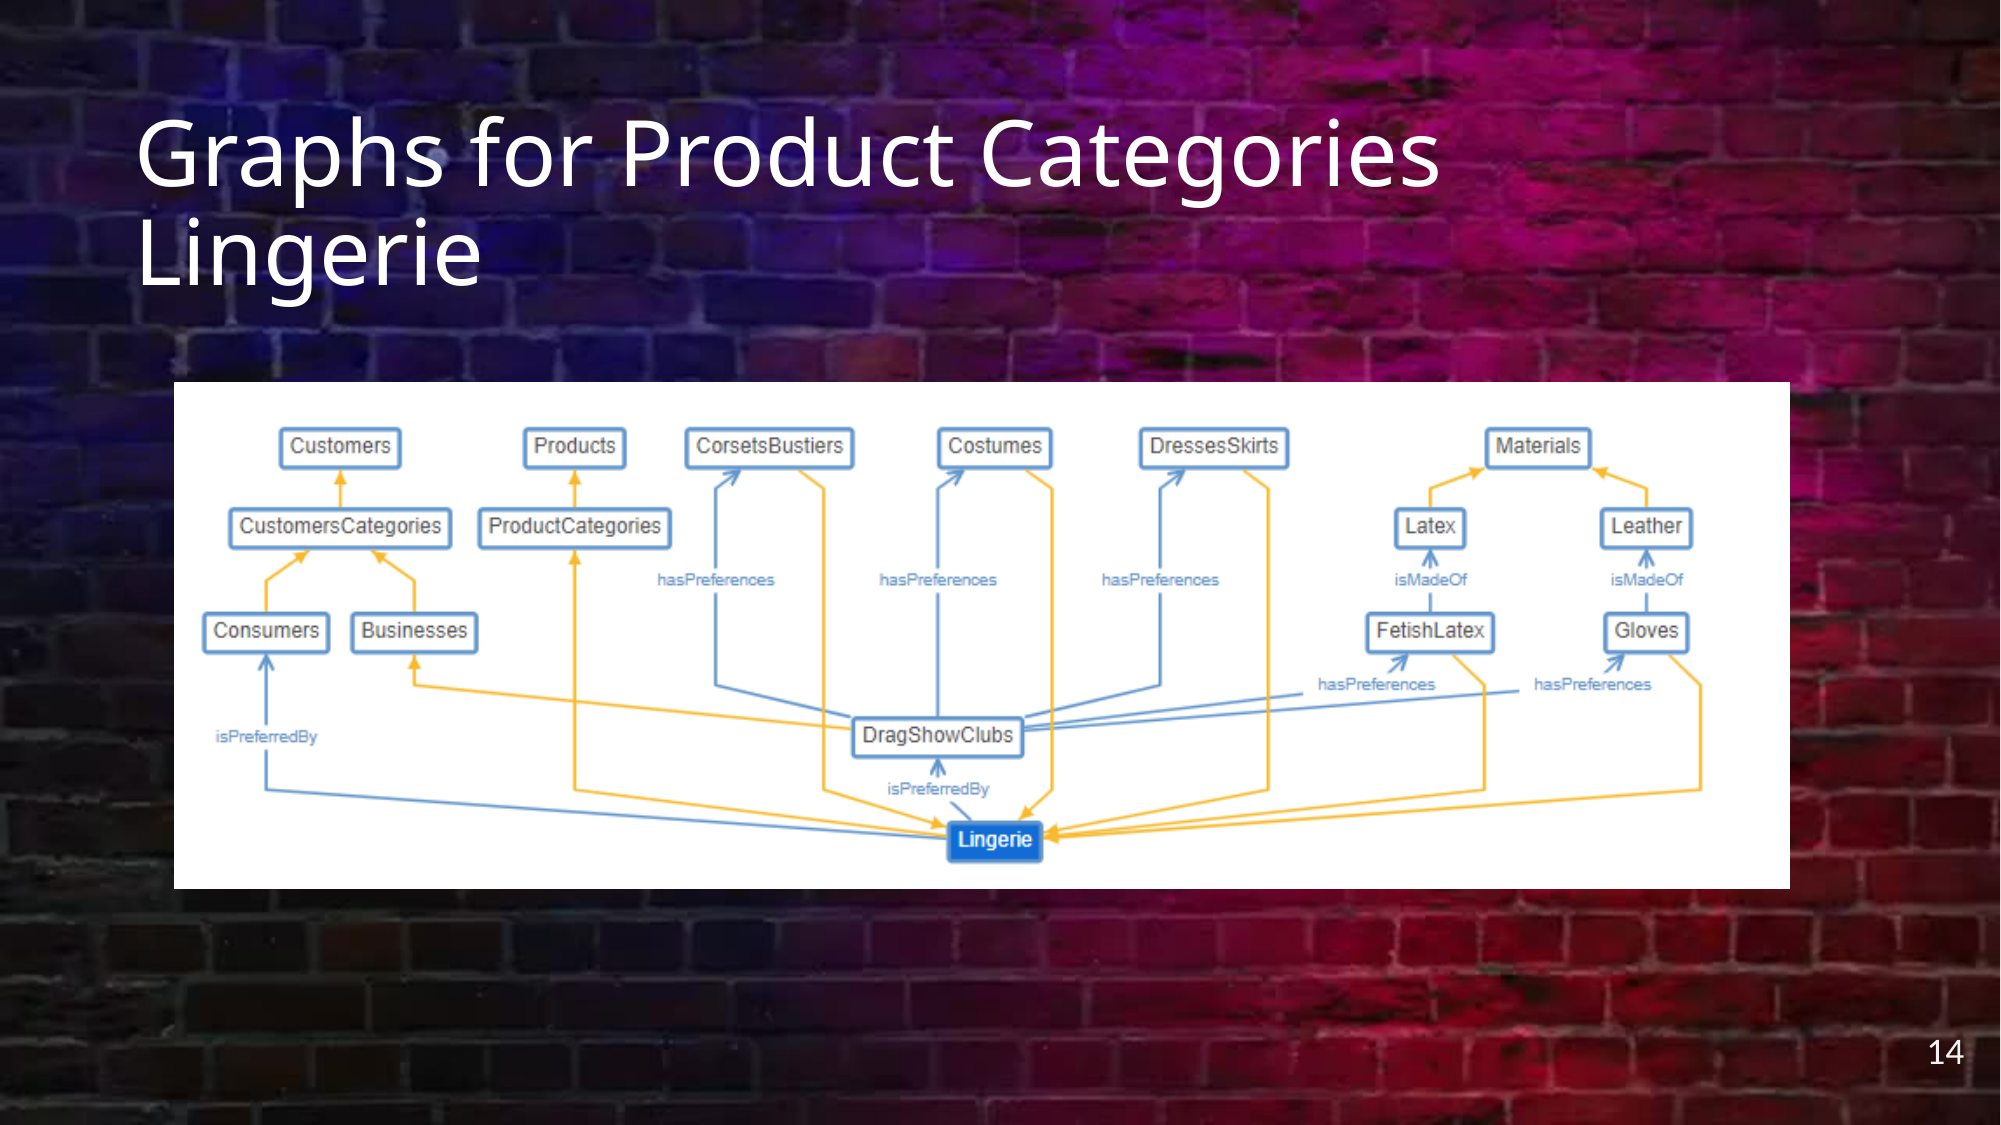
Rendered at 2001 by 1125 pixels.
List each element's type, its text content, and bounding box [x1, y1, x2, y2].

text_box Graphs for Product Categories Lingerie [120, 99, 1845, 317]
text_box 14 [1911, 1019, 1985, 1080]
picture [0, 0, 2001, 1125]
